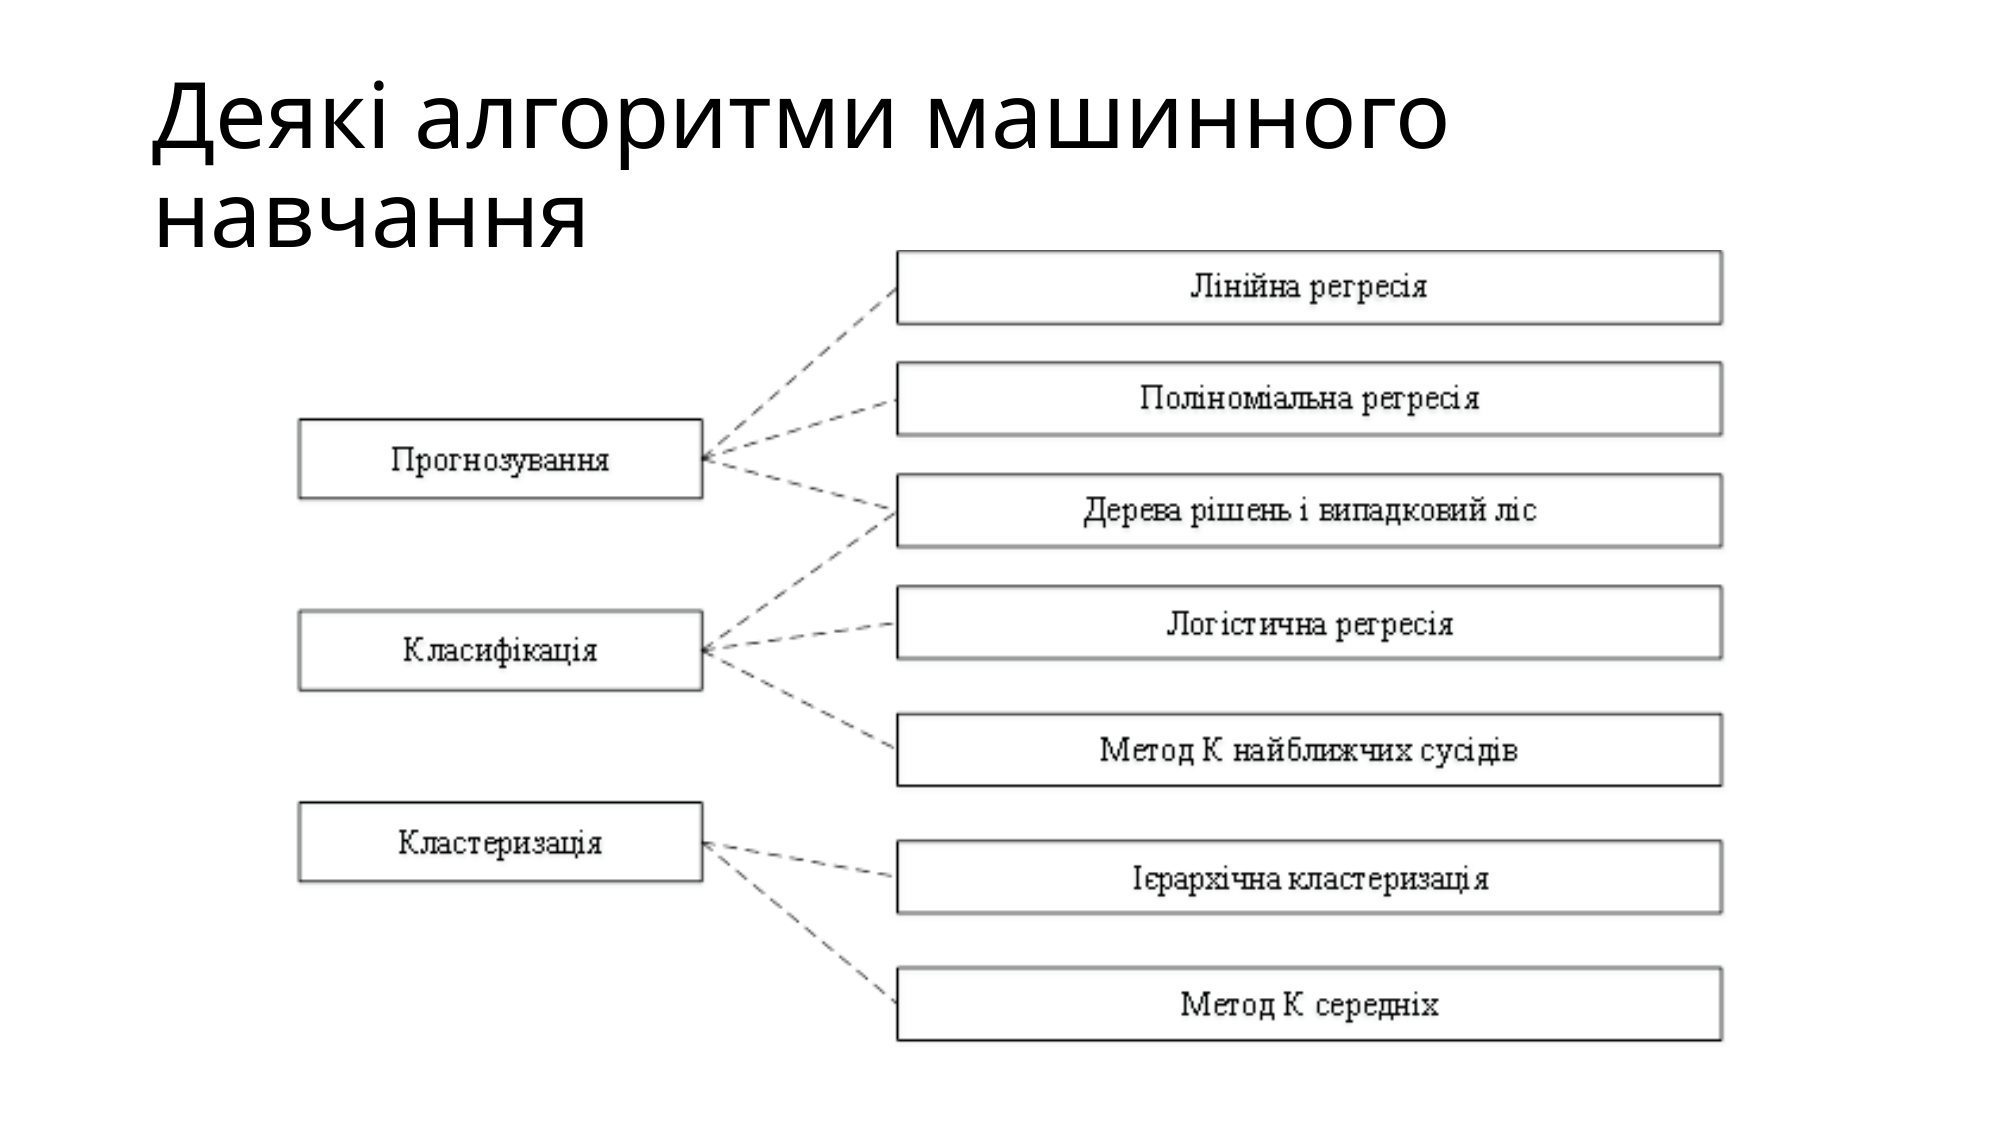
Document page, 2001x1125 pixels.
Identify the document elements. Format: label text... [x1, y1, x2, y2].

title Деякі алгоритми машинного навчання [137, 59, 1863, 278]
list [293, 250, 1734, 1047]
